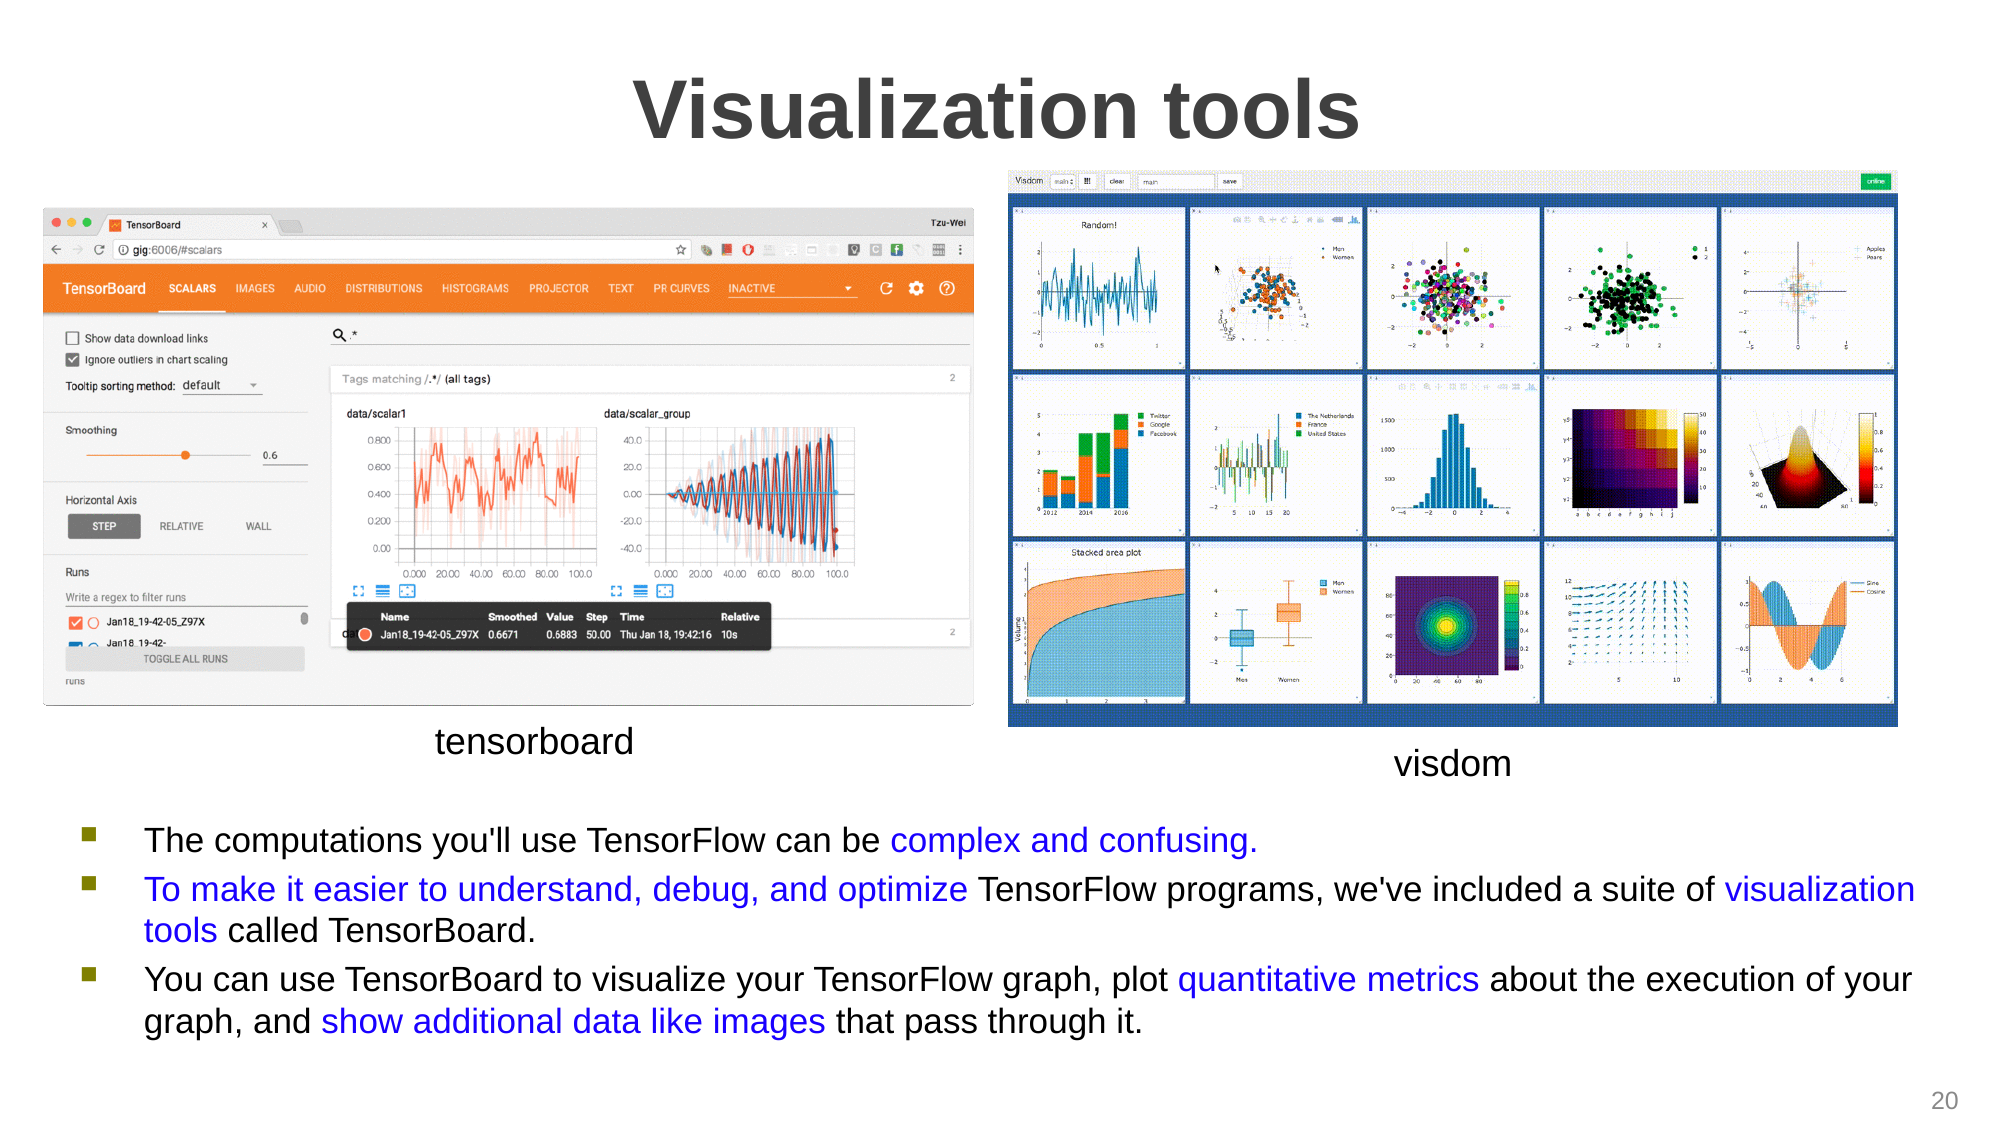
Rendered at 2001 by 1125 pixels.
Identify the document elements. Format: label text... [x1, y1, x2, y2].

picture [0, 183, 1017, 767]
list The computations you'll use TensorFlow can be complex and confusing. To make it easier to understand, debug, and optimize TensorFlow programs, we've included a suite of visualization tools called TensorBoard. You can use TensorBoard to visualize your TensorFlow graph, plot quantitative metrics about the execution of your graph, and show additional data like images that pass through it. [56, 809, 1941, 1049]
picture [1008, 170, 1898, 727]
slide_number 20 [1897, 1081, 1993, 1123]
title Visualization tools [54, 24, 1941, 185]
text_box visdom [1319, 736, 1588, 791]
